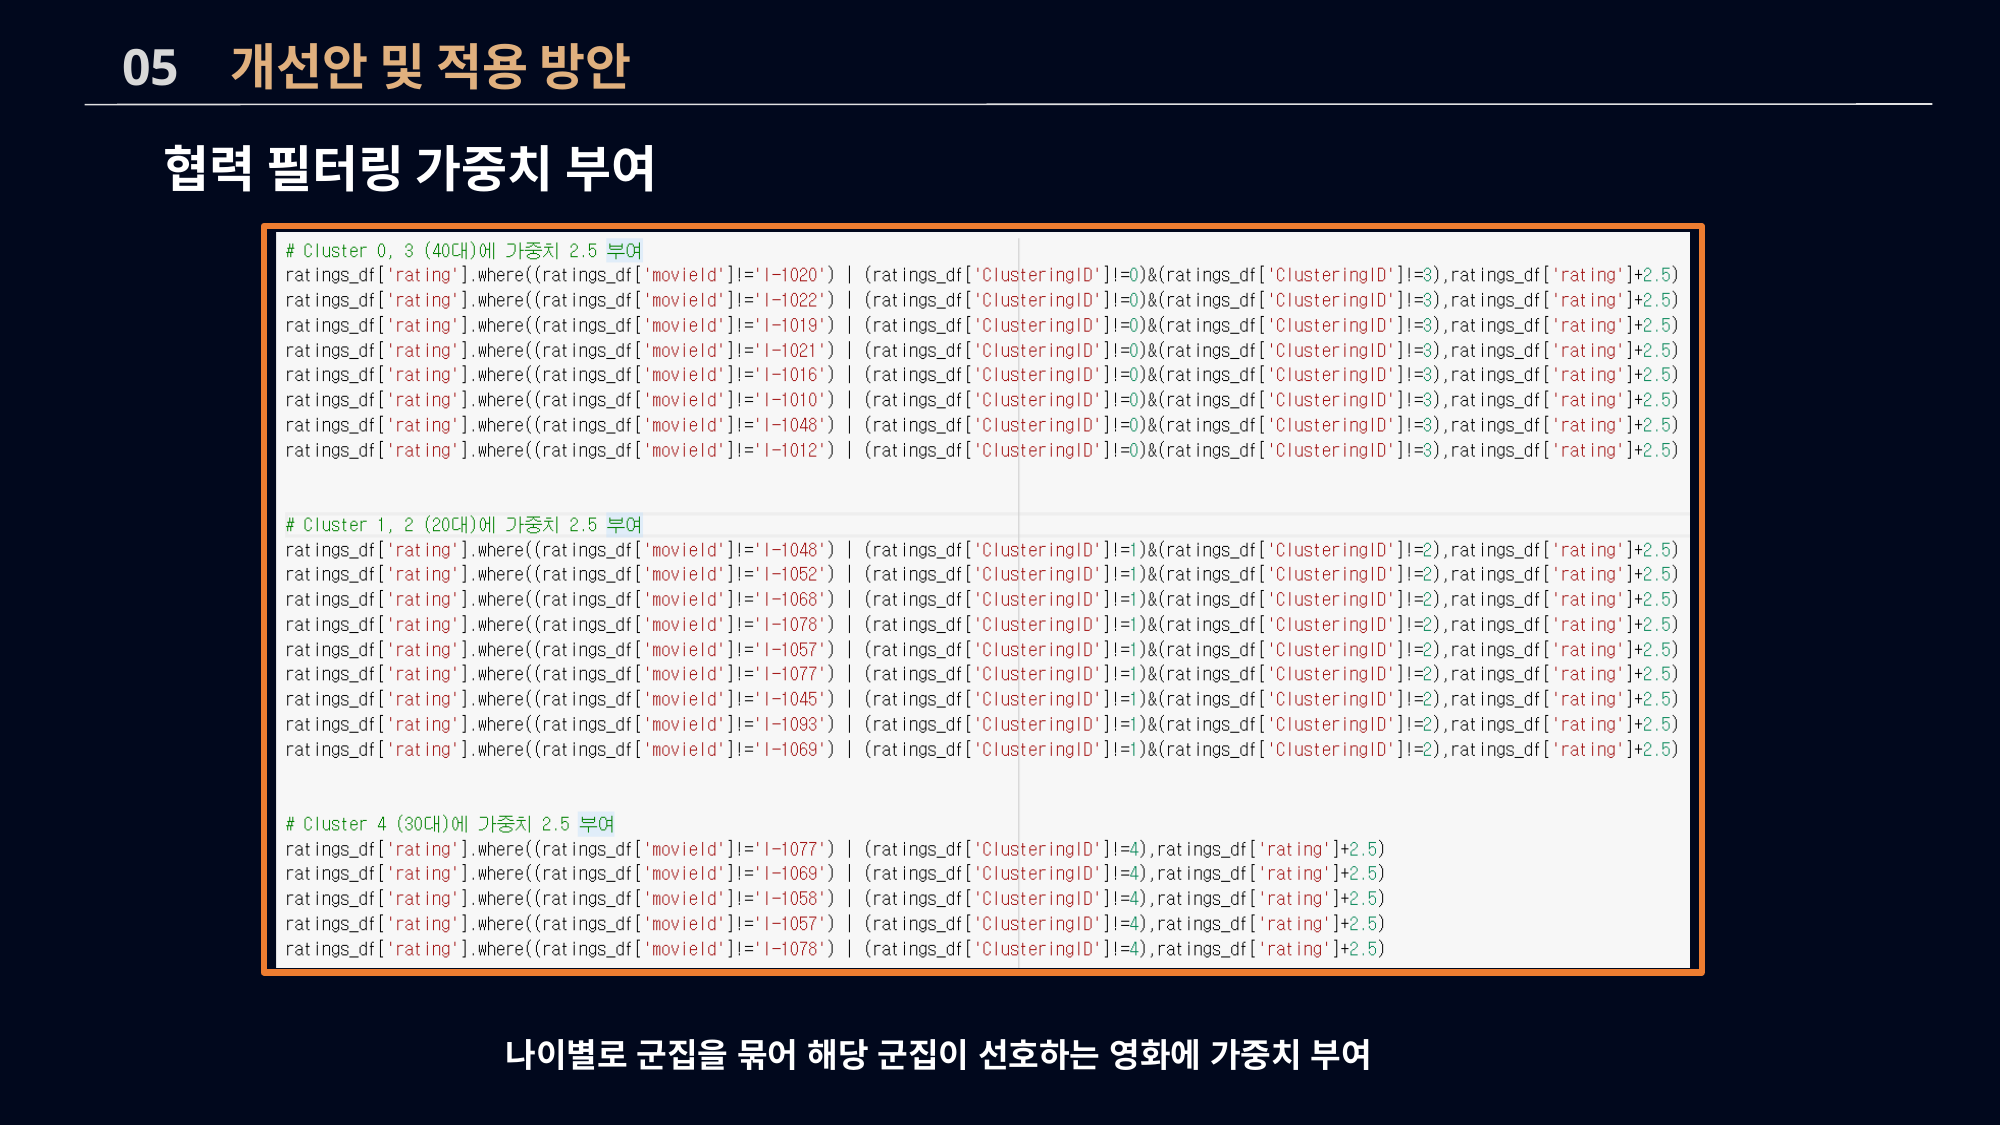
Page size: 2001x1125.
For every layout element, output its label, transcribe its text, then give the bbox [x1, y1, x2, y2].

text_box 협력 필터링 가중치 부여 [148, 130, 820, 206]
text_box 05 개선안 및 적용 방안 [107, 28, 982, 104]
text_box [263, 226, 1702, 973]
text_box 나이별로 군집을 묶어 해당 군집이 선호하는 영화에 가중치 부여 [490, 1026, 1475, 1082]
picture [275, 231, 1690, 968]
